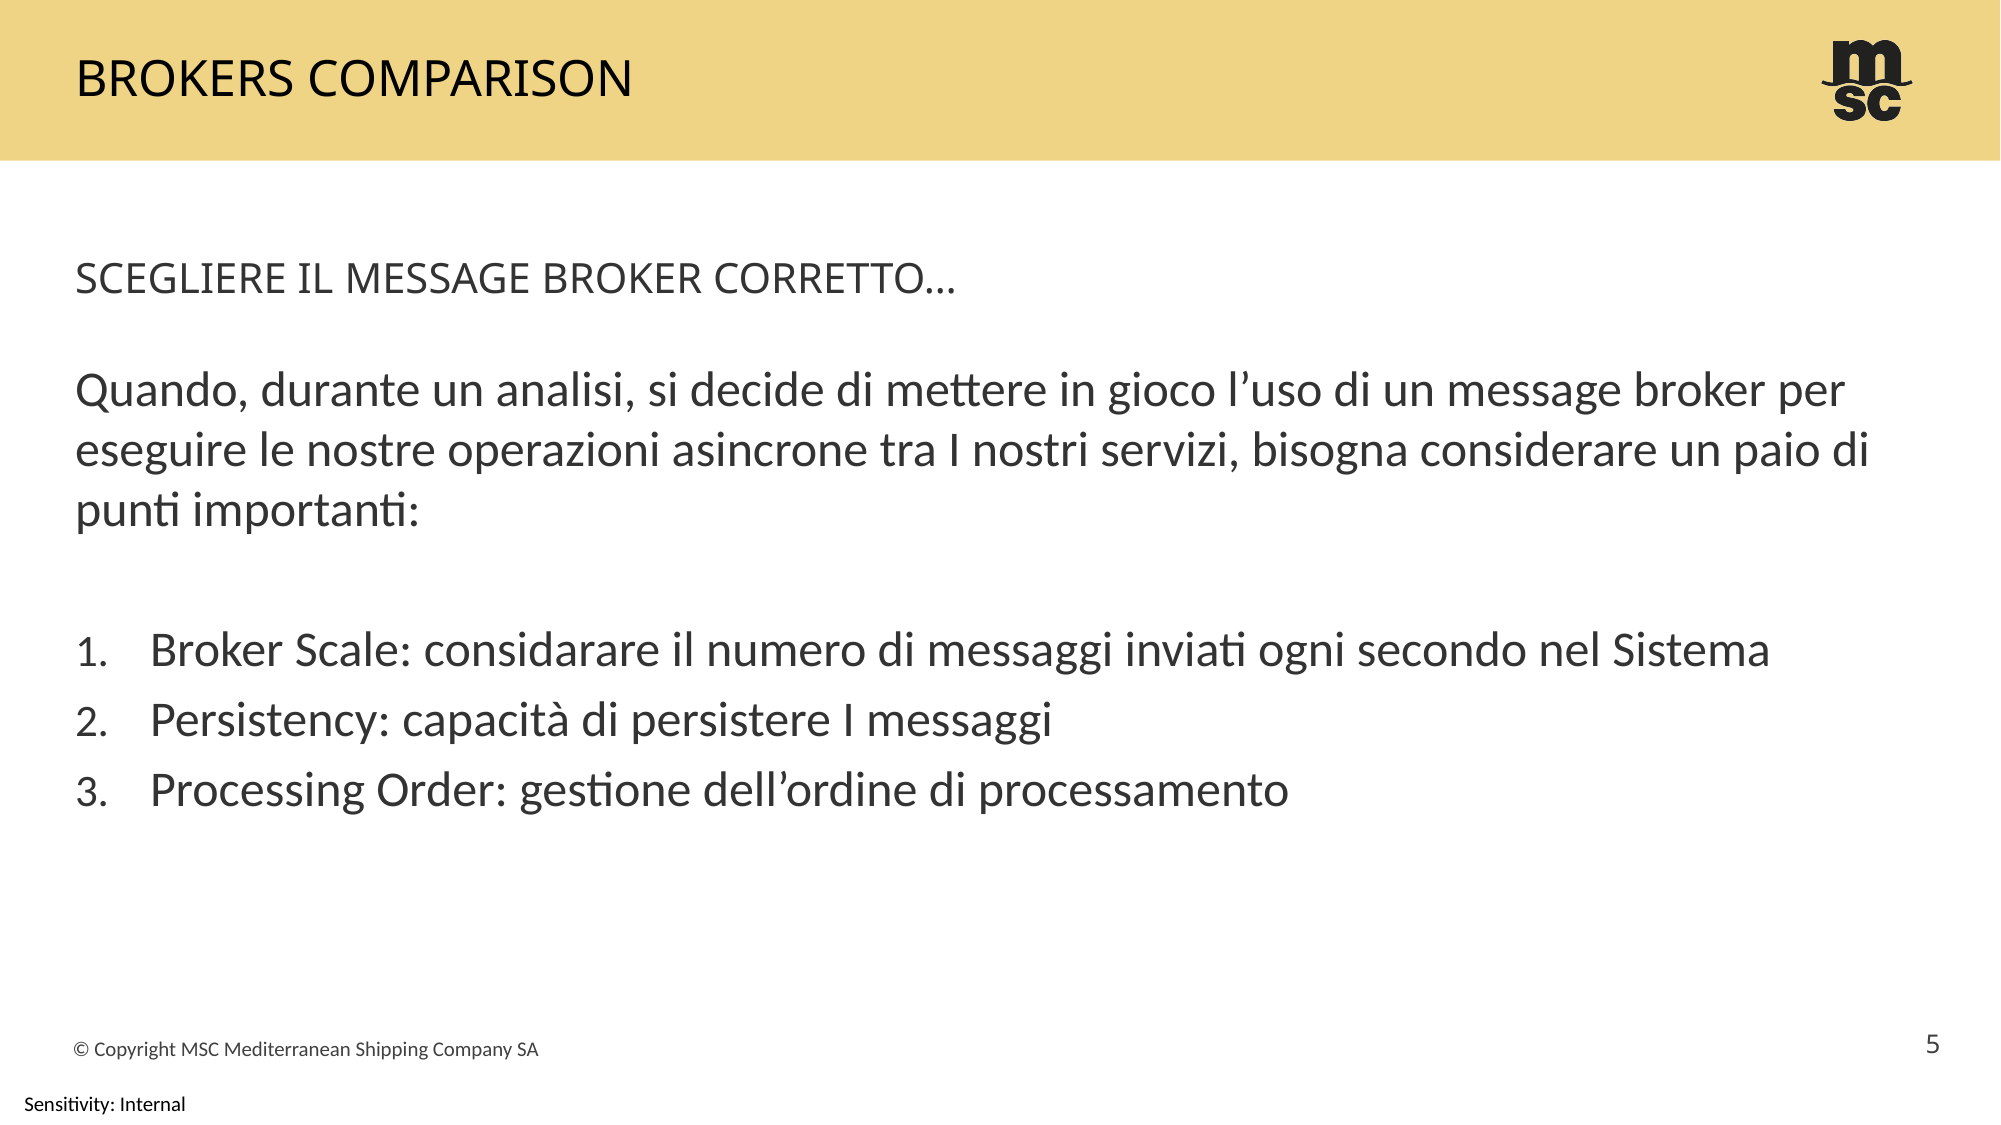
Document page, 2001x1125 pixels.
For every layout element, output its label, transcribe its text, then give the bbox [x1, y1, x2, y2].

footer © Copyright MSC Mediterranean Shipping Company SA [57, 1027, 663, 1079]
picture [1797, 5, 1937, 157]
title Brokers Comparison [75, 6, 1474, 155]
slide_number 5 [1879, 1019, 1956, 1070]
list Quando, durante un analisi, si decide di mettere in gioco l’uso di un message broker per eseguire le nostre operazioni asincrone tra I nostri servizi, bisogna considerare un paio di punti importanti: Broker Scale: considarare il numero di messaggi inviati ogni secondo nel Sistema Persistency: capacità di persistere I messaggi Processing Order: gestione dell’ordine di processamento [75, 356, 1925, 1005]
list Scegliere il message broker corretto… [75, 251, 1254, 356]
